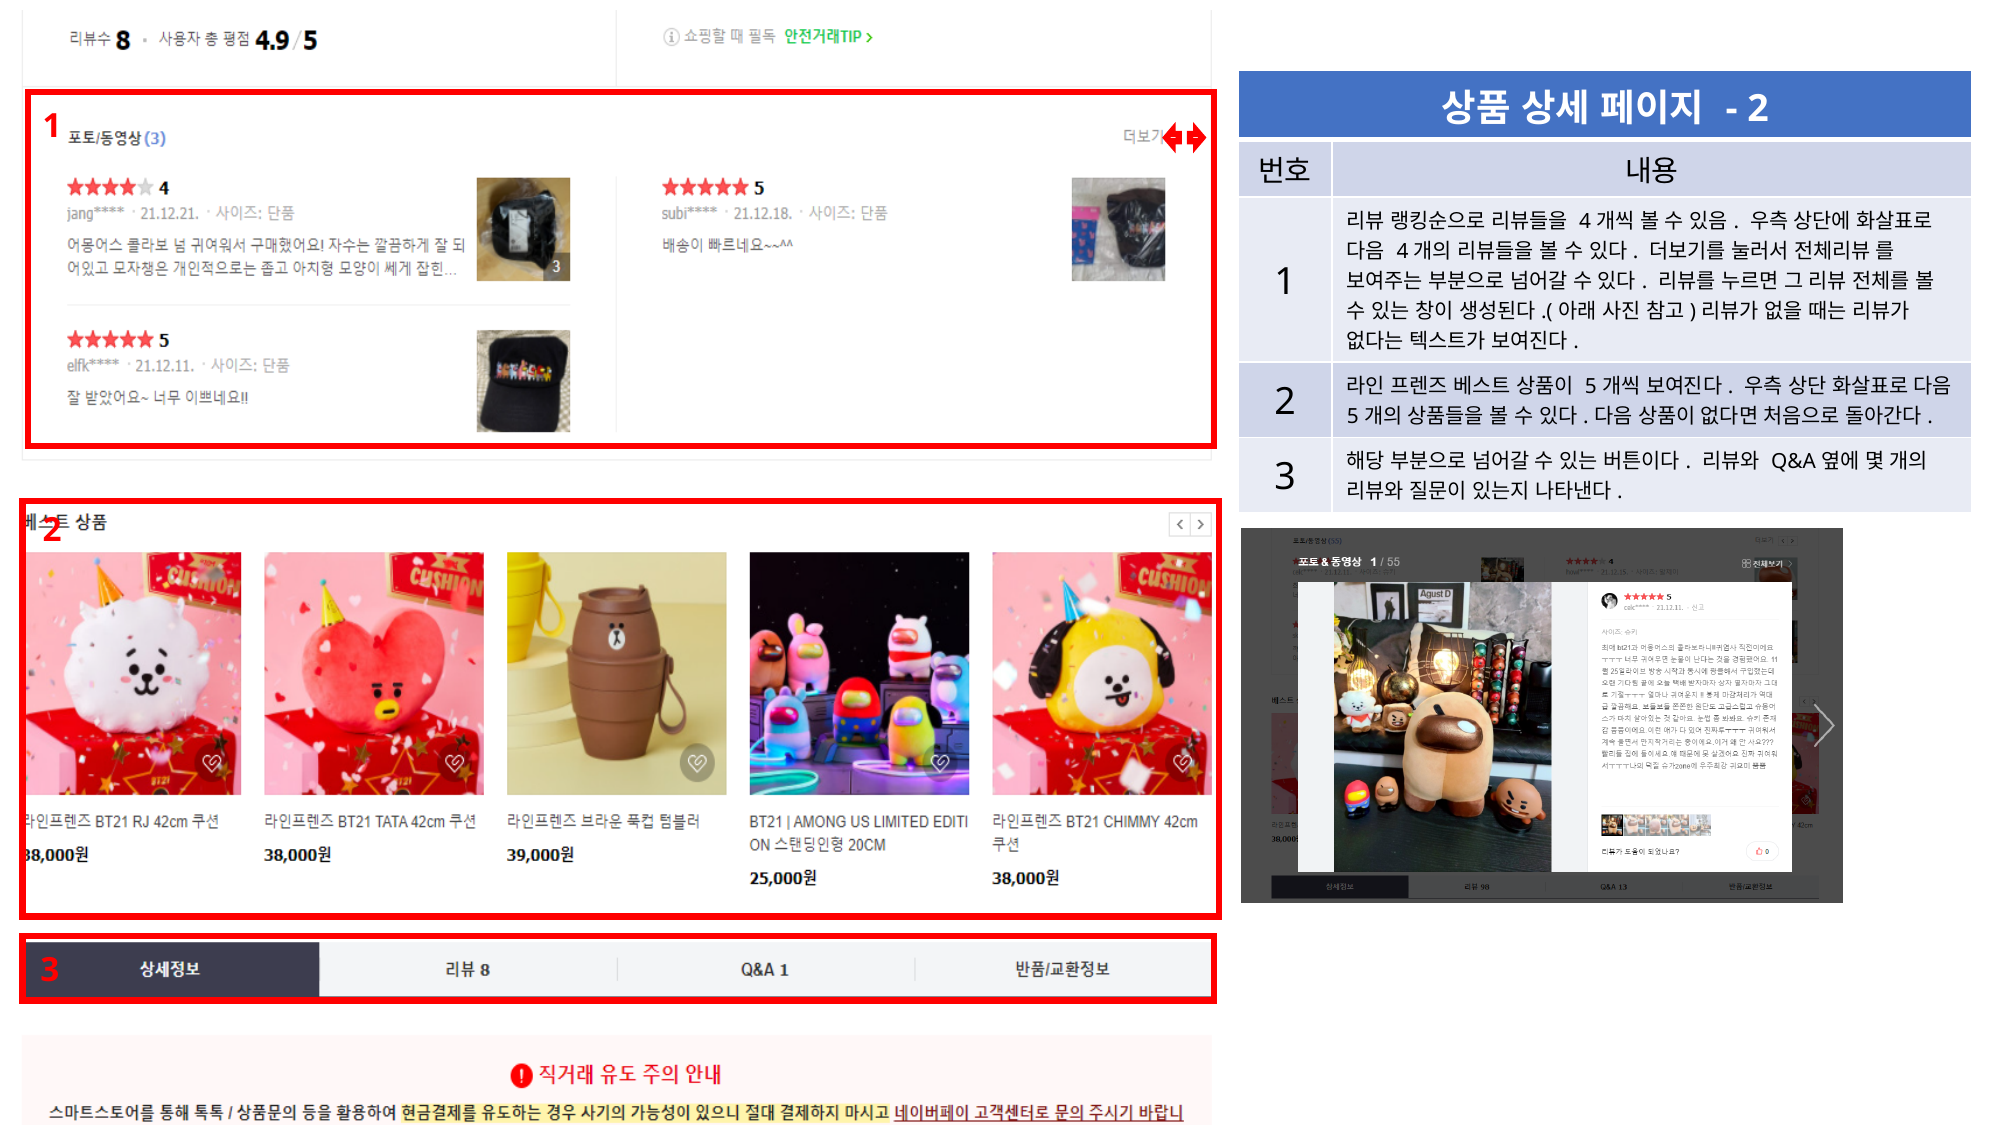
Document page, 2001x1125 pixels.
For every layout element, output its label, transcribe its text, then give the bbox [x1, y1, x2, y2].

table_cell 번호 [1239, 142, 1331, 196]
table_cell 3 [1239, 438, 1331, 512]
table_cell 1 [1239, 198, 1331, 361]
picture [0, 10, 1220, 1125]
table_cell 내용 [1333, 142, 1971, 196]
table_cell 리뷰 랭킹순으로 리뷰들을 4개씩 볼 수 있음. 우측 상단에 화살표로 다음 4개의 리뷰들을 볼 수 있다. 더보기를 눌러서 전체리뷰 를 보여주는 부분으로 넘어갈 수 있다. 리뷰를 누르면 그 리뷰 전체를 볼 수 있는 창이 생성된다.(아래 사진 참고)리뷰가 없을 때는 리뷰가 없다는 텍스트가 보여진다. [1333, 198, 1971, 361]
picture [1241, 528, 1843, 903]
table_header 상품 상세 페이지 - 2 [1239, 71, 1971, 137]
table_cell 2 [1239, 363, 1331, 437]
table_cell 라인 프렌즈 베스트 상품이 5개씩 보여진다. 우측 상단 화살표로 다음 5개의 상품들을 볼 수 있다.다음 상품이 없다면 처음으로 돌아간다. [1333, 363, 1971, 437]
table_cell 해당 부분으로 넘어갈 수 있는 버튼이다. 리뷰와 Q&A옆에 몇 개의 리뷰와 질문이 있는지 나타낸다. [1333, 438, 1971, 512]
